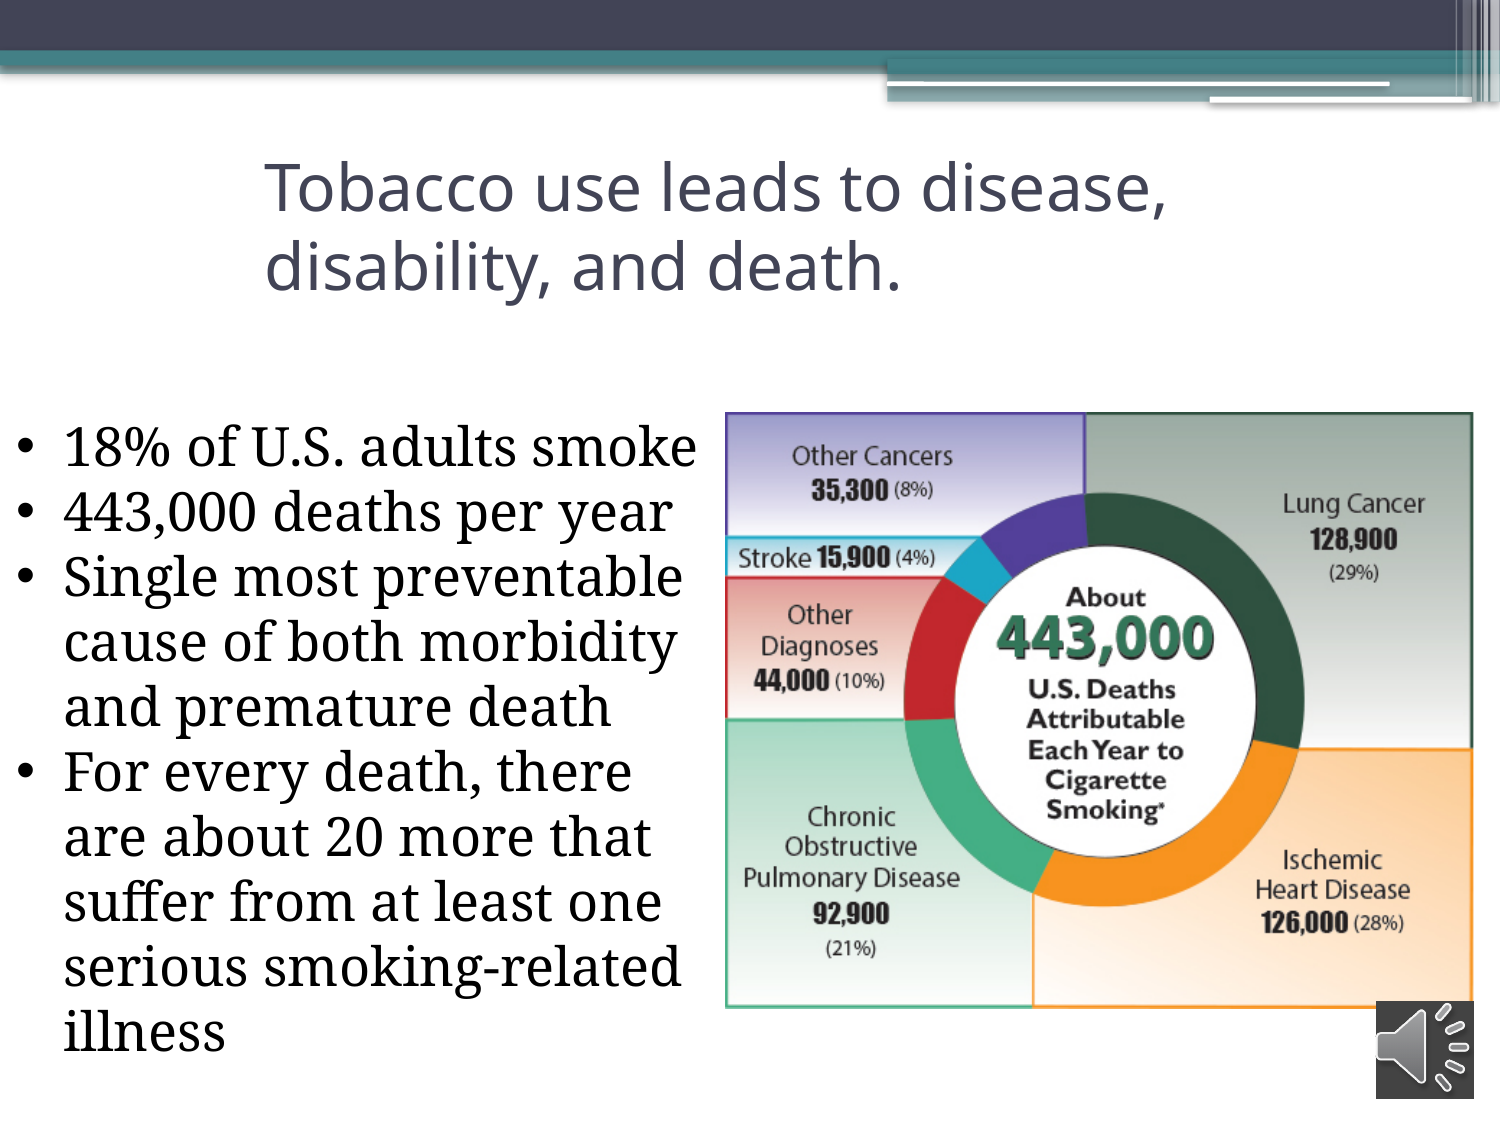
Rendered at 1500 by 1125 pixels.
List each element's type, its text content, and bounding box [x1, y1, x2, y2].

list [724, 412, 1476, 1010]
picture [1374, 999, 1476, 1101]
text_box 18% of U.S. adults smoke 443,000 deaths per year Single most preventable cause of both morbidity and premature death For every death, there are about 20 more that suffer from at least one serious smoking-related illness [1, 405, 727, 1070]
title Tobacco use leads to disease, disability, and death. [249, 137, 1300, 313]
